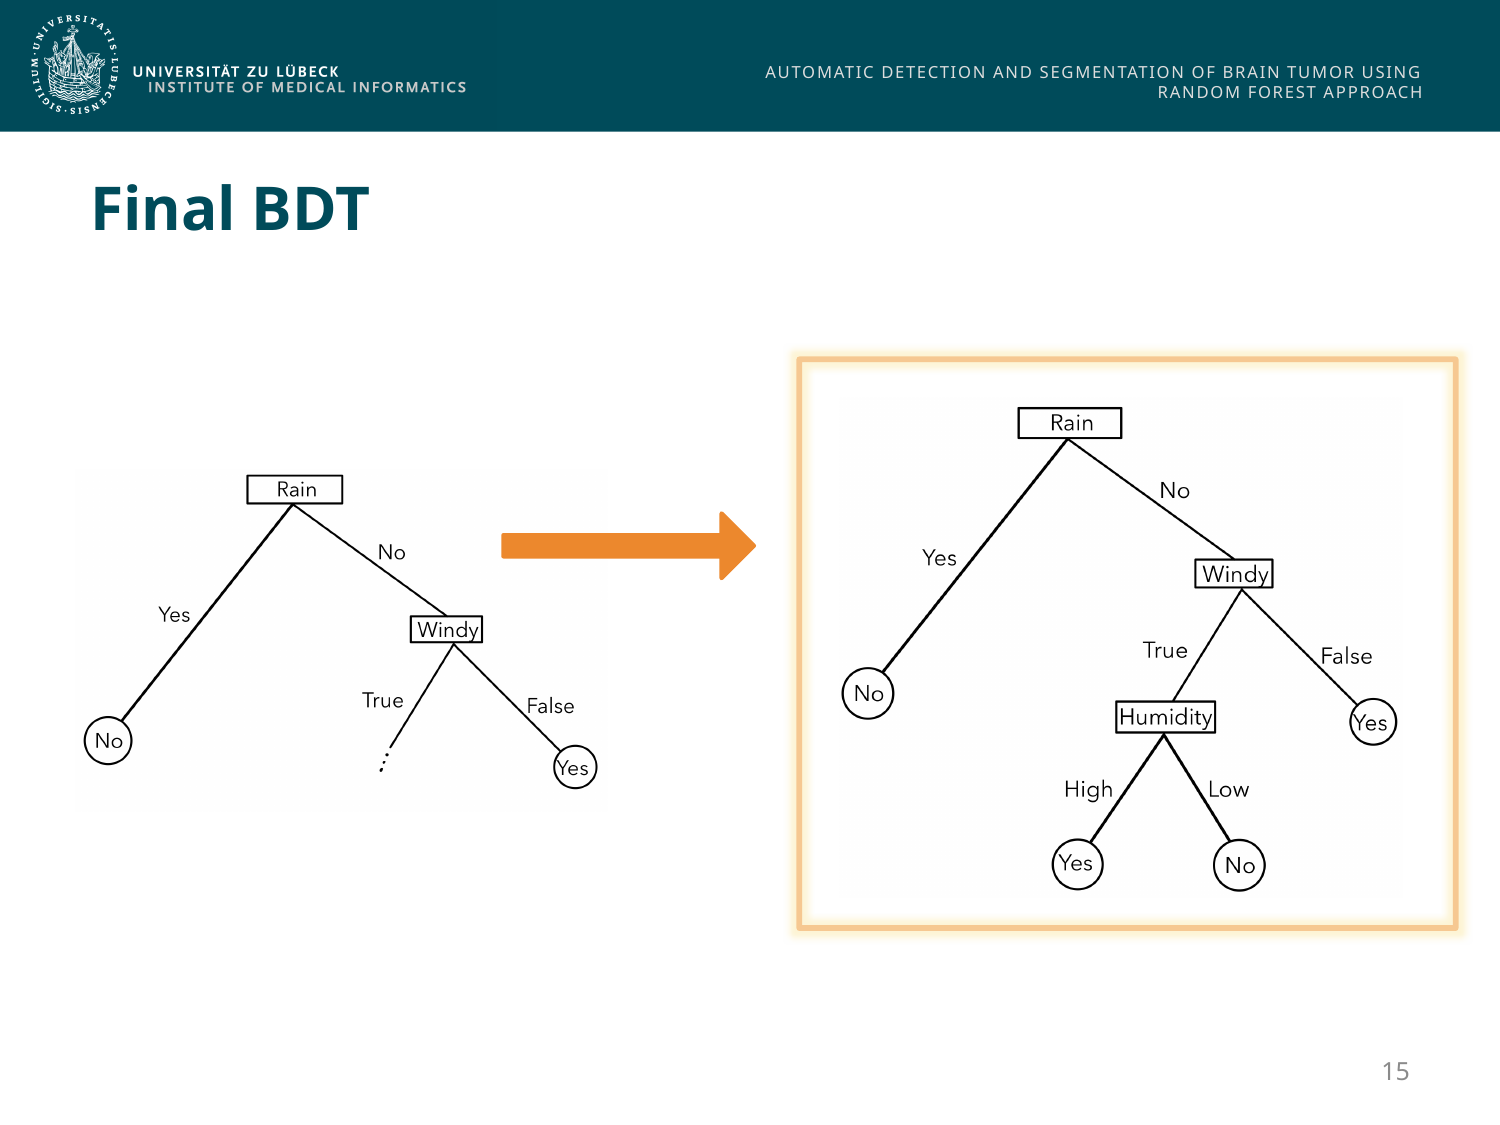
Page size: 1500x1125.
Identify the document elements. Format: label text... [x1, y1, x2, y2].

text_box [797, 357, 1458, 930]
picture [839, 396, 1404, 899]
picture [74, 469, 608, 812]
text_box [612, 511, 757, 581]
picture [0, 0, 497, 130]
title Final BDT [75, 159, 1425, 252]
